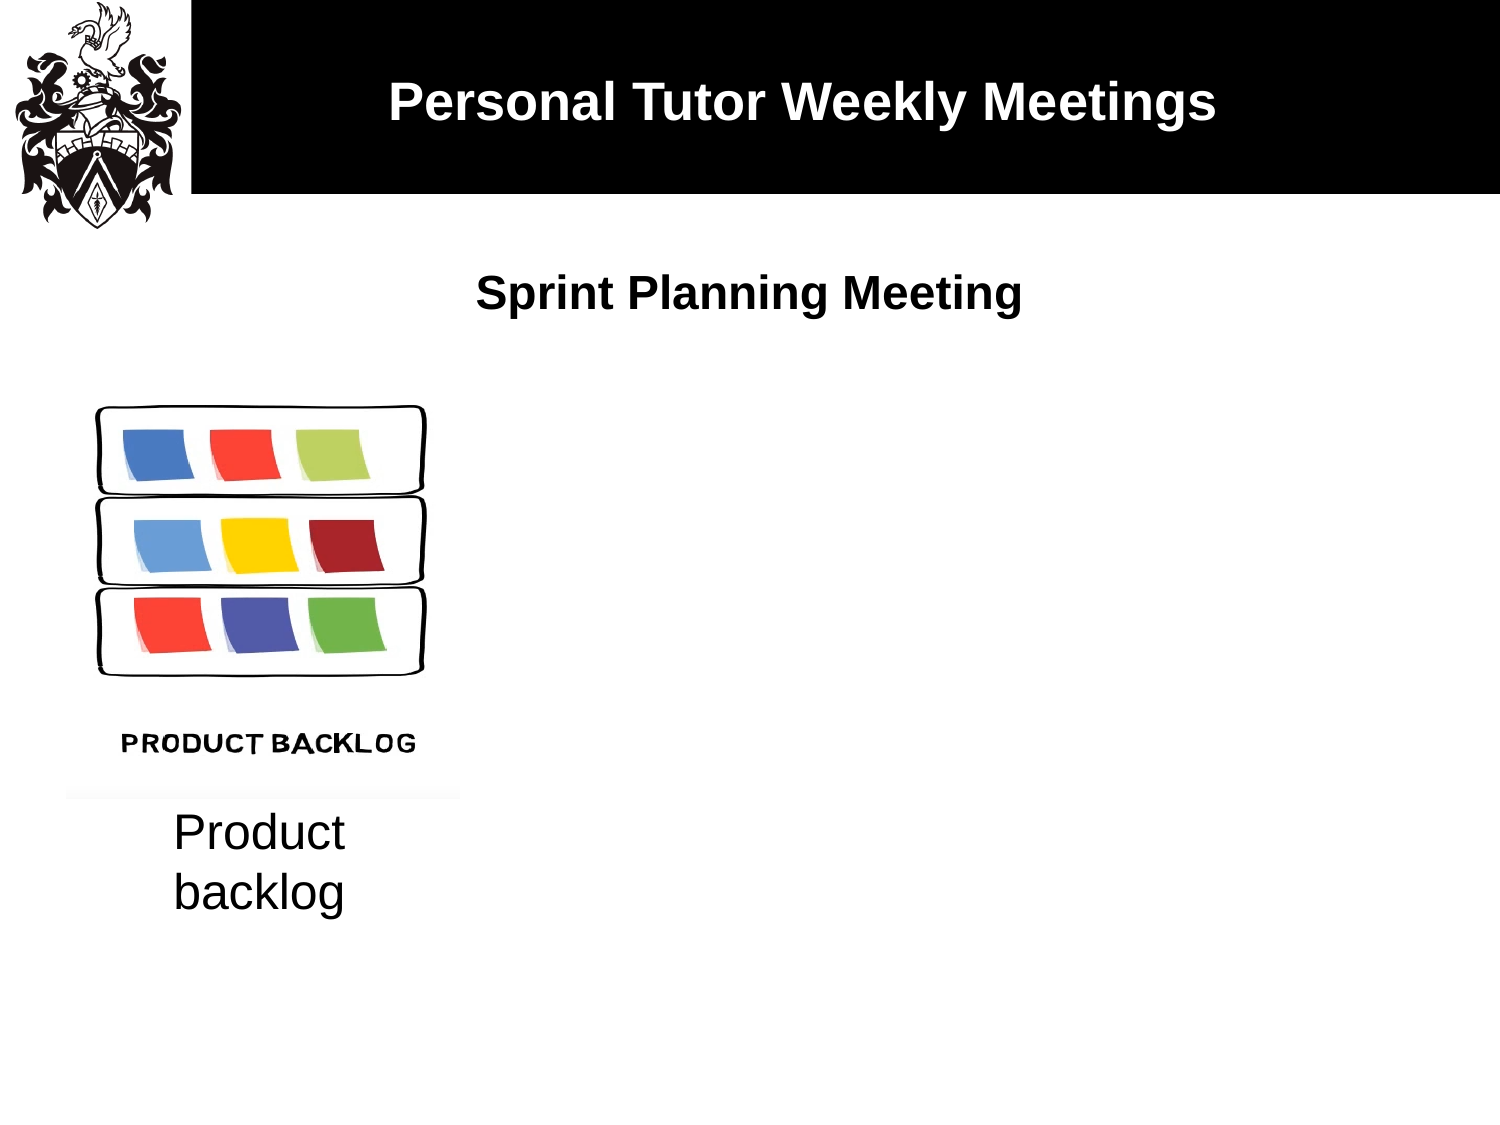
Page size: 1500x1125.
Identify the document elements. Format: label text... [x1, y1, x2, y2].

text_box Personal Tutor Weekly Meetings [191, 0, 1500, 194]
text_box Product backlog [95, 807, 423, 928]
picture [0, 1, 192, 229]
title Sprint Planning Meeting [36, 196, 1464, 327]
picture [65, 387, 461, 799]
